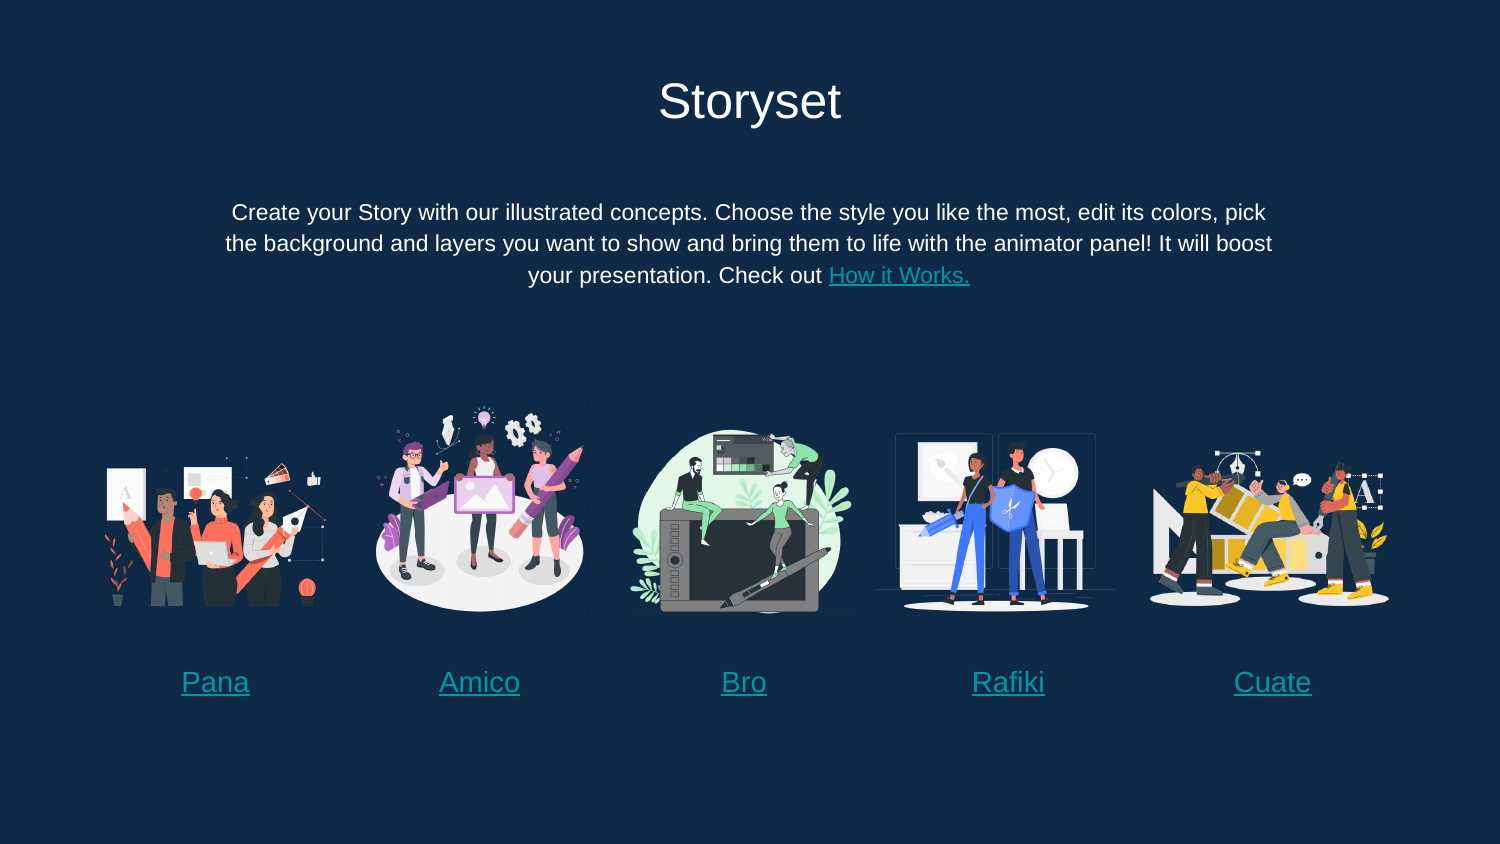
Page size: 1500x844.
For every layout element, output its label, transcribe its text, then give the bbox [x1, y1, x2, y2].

text_box Rafiki [904, 652, 1113, 705]
text_box Pana [111, 652, 320, 705]
text_box Cuate [1168, 652, 1377, 705]
picture [618, 415, 857, 623]
text_box Storyset [171, 53, 1328, 133]
picture [83, 440, 348, 618]
picture [369, 395, 590, 616]
text_box Create your Story with our illustrated concepts. Choose the style you like the most, edit its colors, pick the background and layers you want to show and bring them to life with the animator panel! It will boost your presentation. Check out How it Works. [205, 178, 1294, 318]
picture [876, 423, 1115, 618]
text_box Amico [375, 652, 585, 705]
picture [1121, 413, 1417, 622]
text_box Bro [639, 652, 849, 705]
